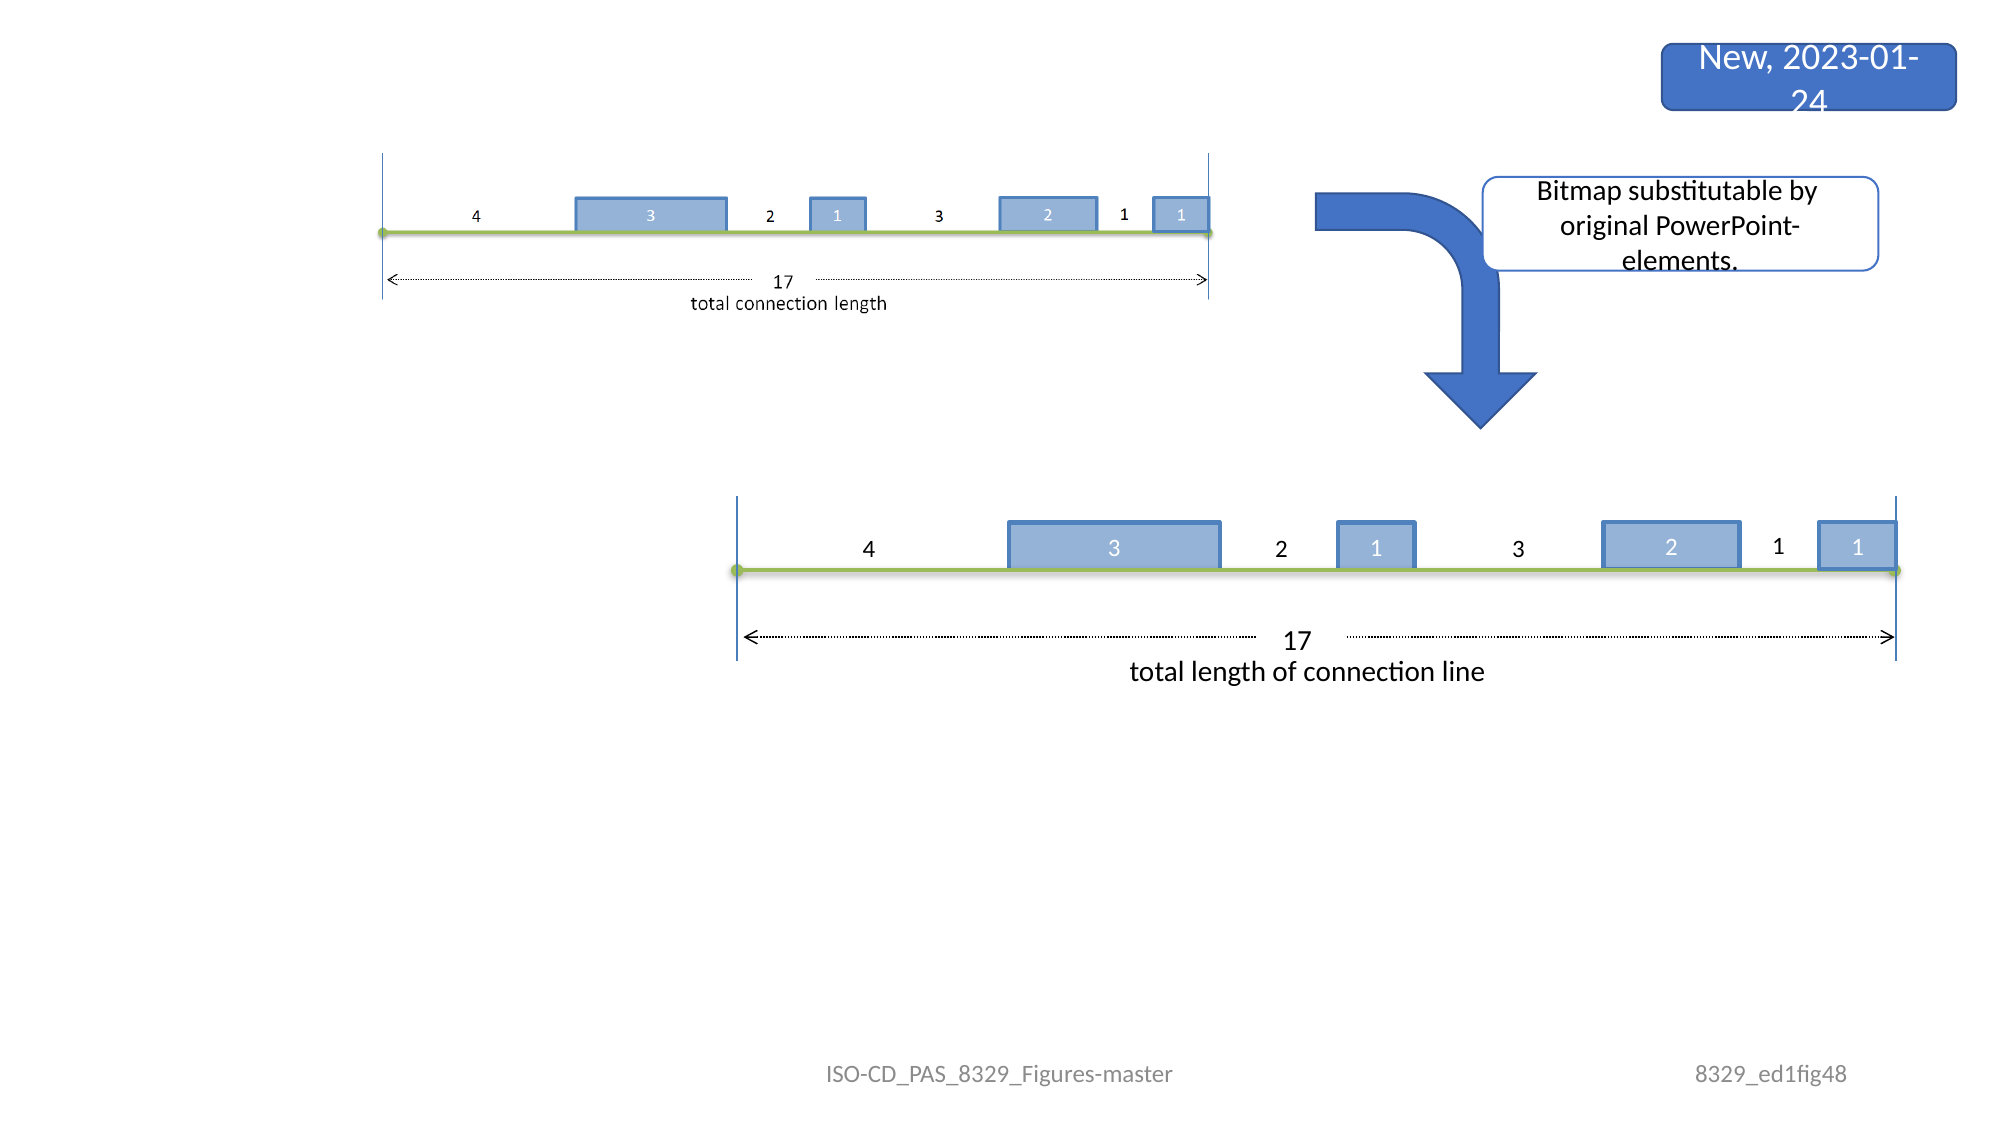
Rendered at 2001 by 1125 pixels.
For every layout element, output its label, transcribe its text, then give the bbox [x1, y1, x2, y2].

picture [364, 153, 1234, 327]
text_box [1315, 176, 1881, 429]
text_box New, 2023-01-24 [1660, 42, 1958, 112]
footer ISO-CD_PAS_8329_Figures-master [662, 1042, 1338, 1103]
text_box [737, 495, 1897, 684]
slide_number 8329_ed1fig48 [1412, 1042, 1863, 1103]
